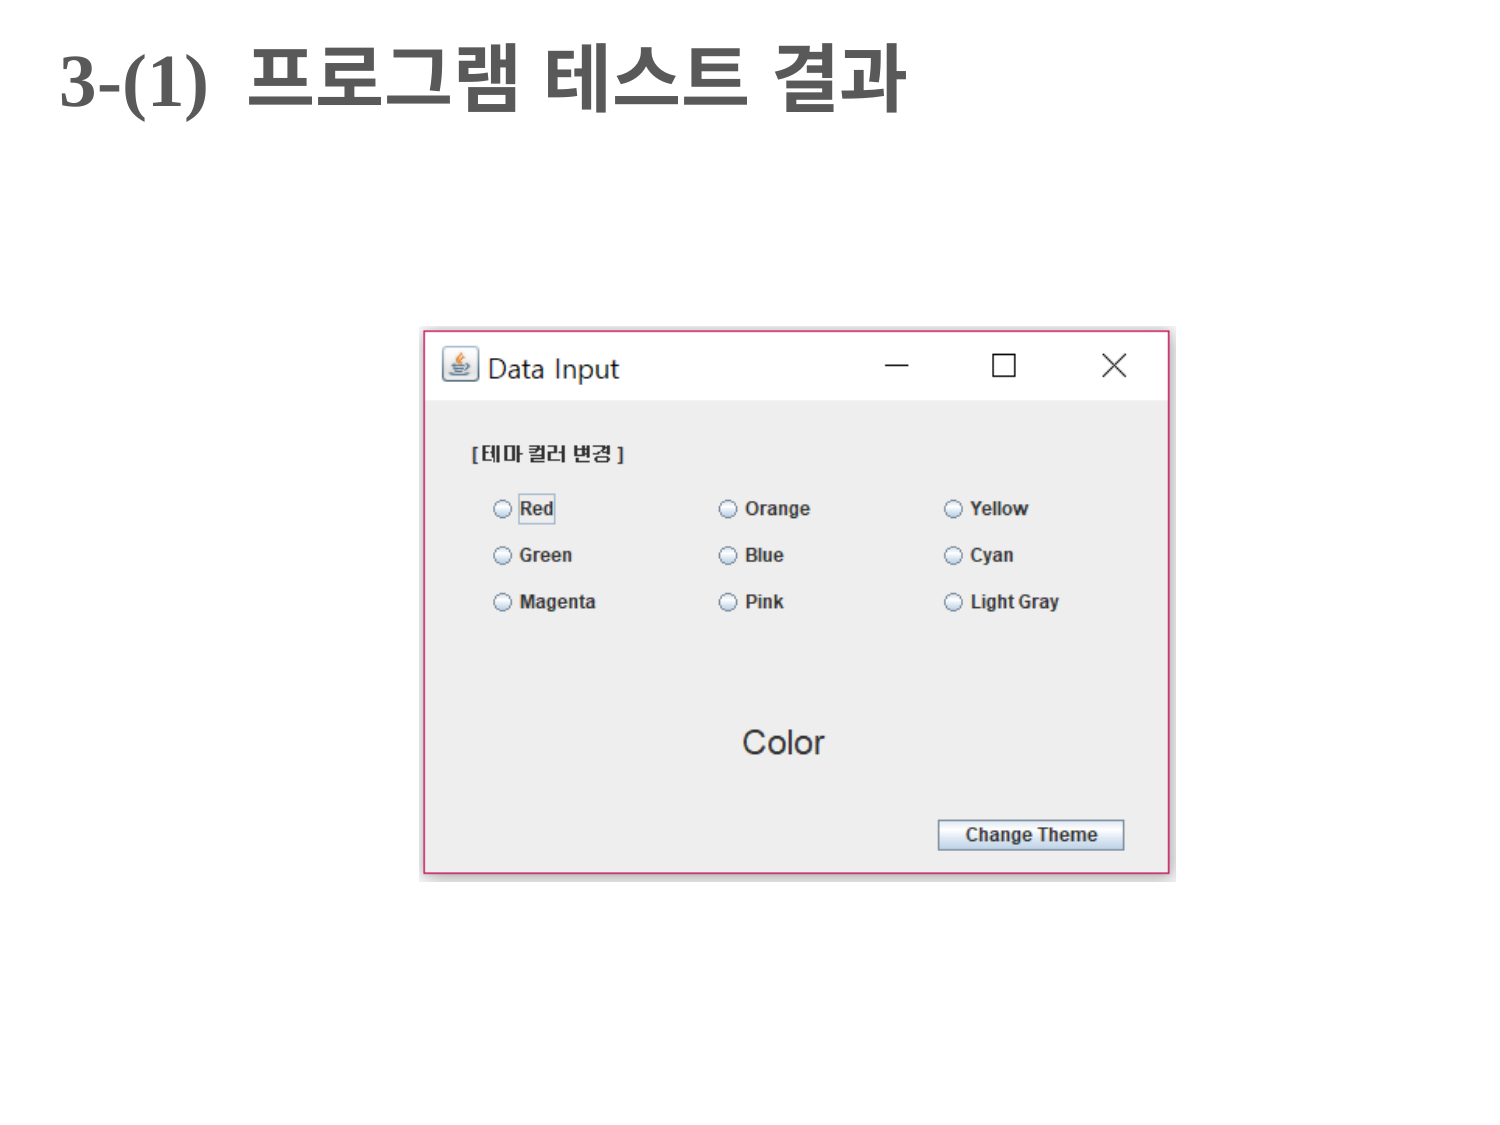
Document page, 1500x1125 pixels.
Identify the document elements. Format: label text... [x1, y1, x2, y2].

picture [419, 325, 1176, 883]
text_box 3-(1) 프로그램 테스트 결과 [45, 23, 925, 129]
